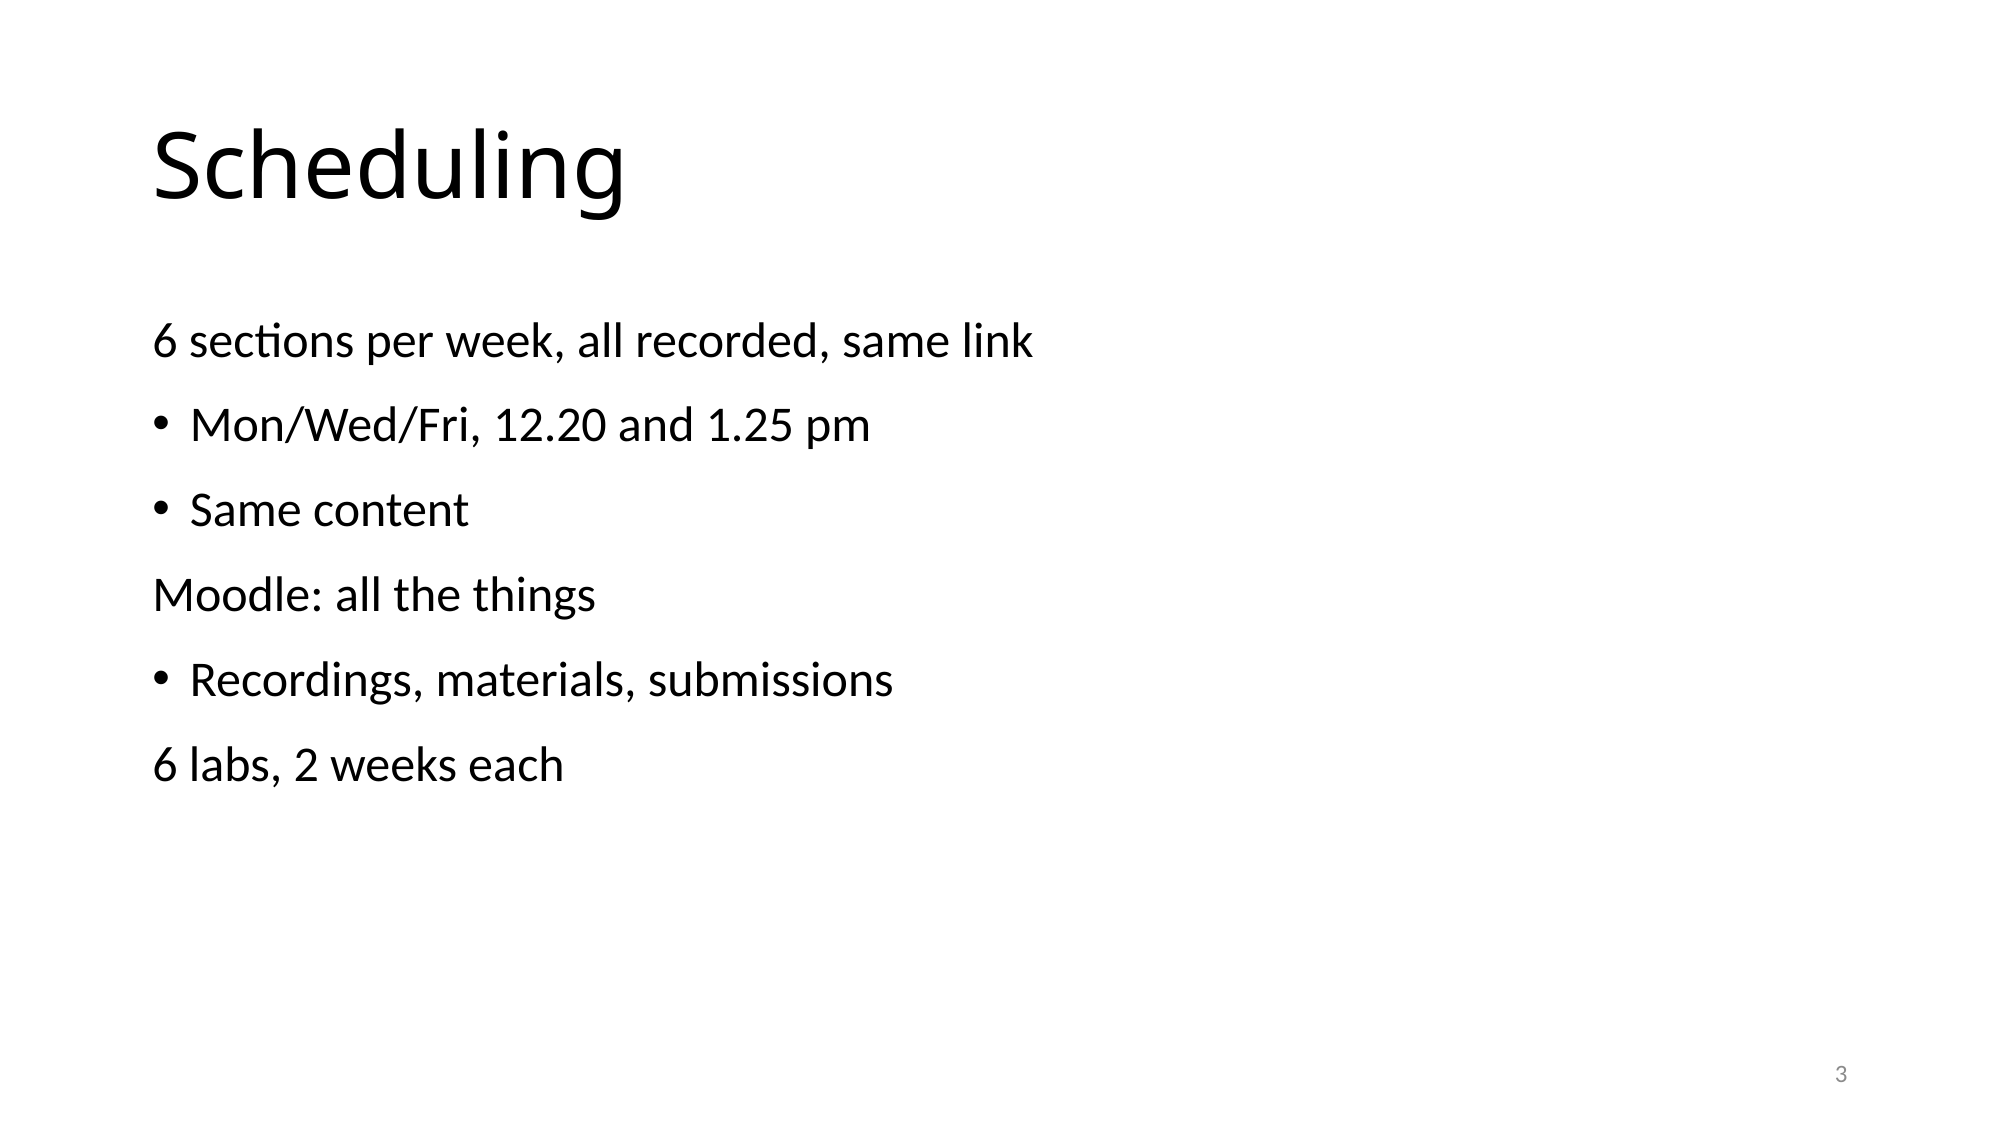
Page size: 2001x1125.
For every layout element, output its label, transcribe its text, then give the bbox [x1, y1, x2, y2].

list 6 sections per week, all recorded, same link Mon/Wed/Fri, 12.20 and 1.25 pm Same content Moodle: all the things Recordings, materials, submissions 6 labs, 2 weeks each [137, 299, 1863, 1014]
slide_number 2 [1412, 1042, 1863, 1103]
title Scheduling [137, 59, 1863, 278]
